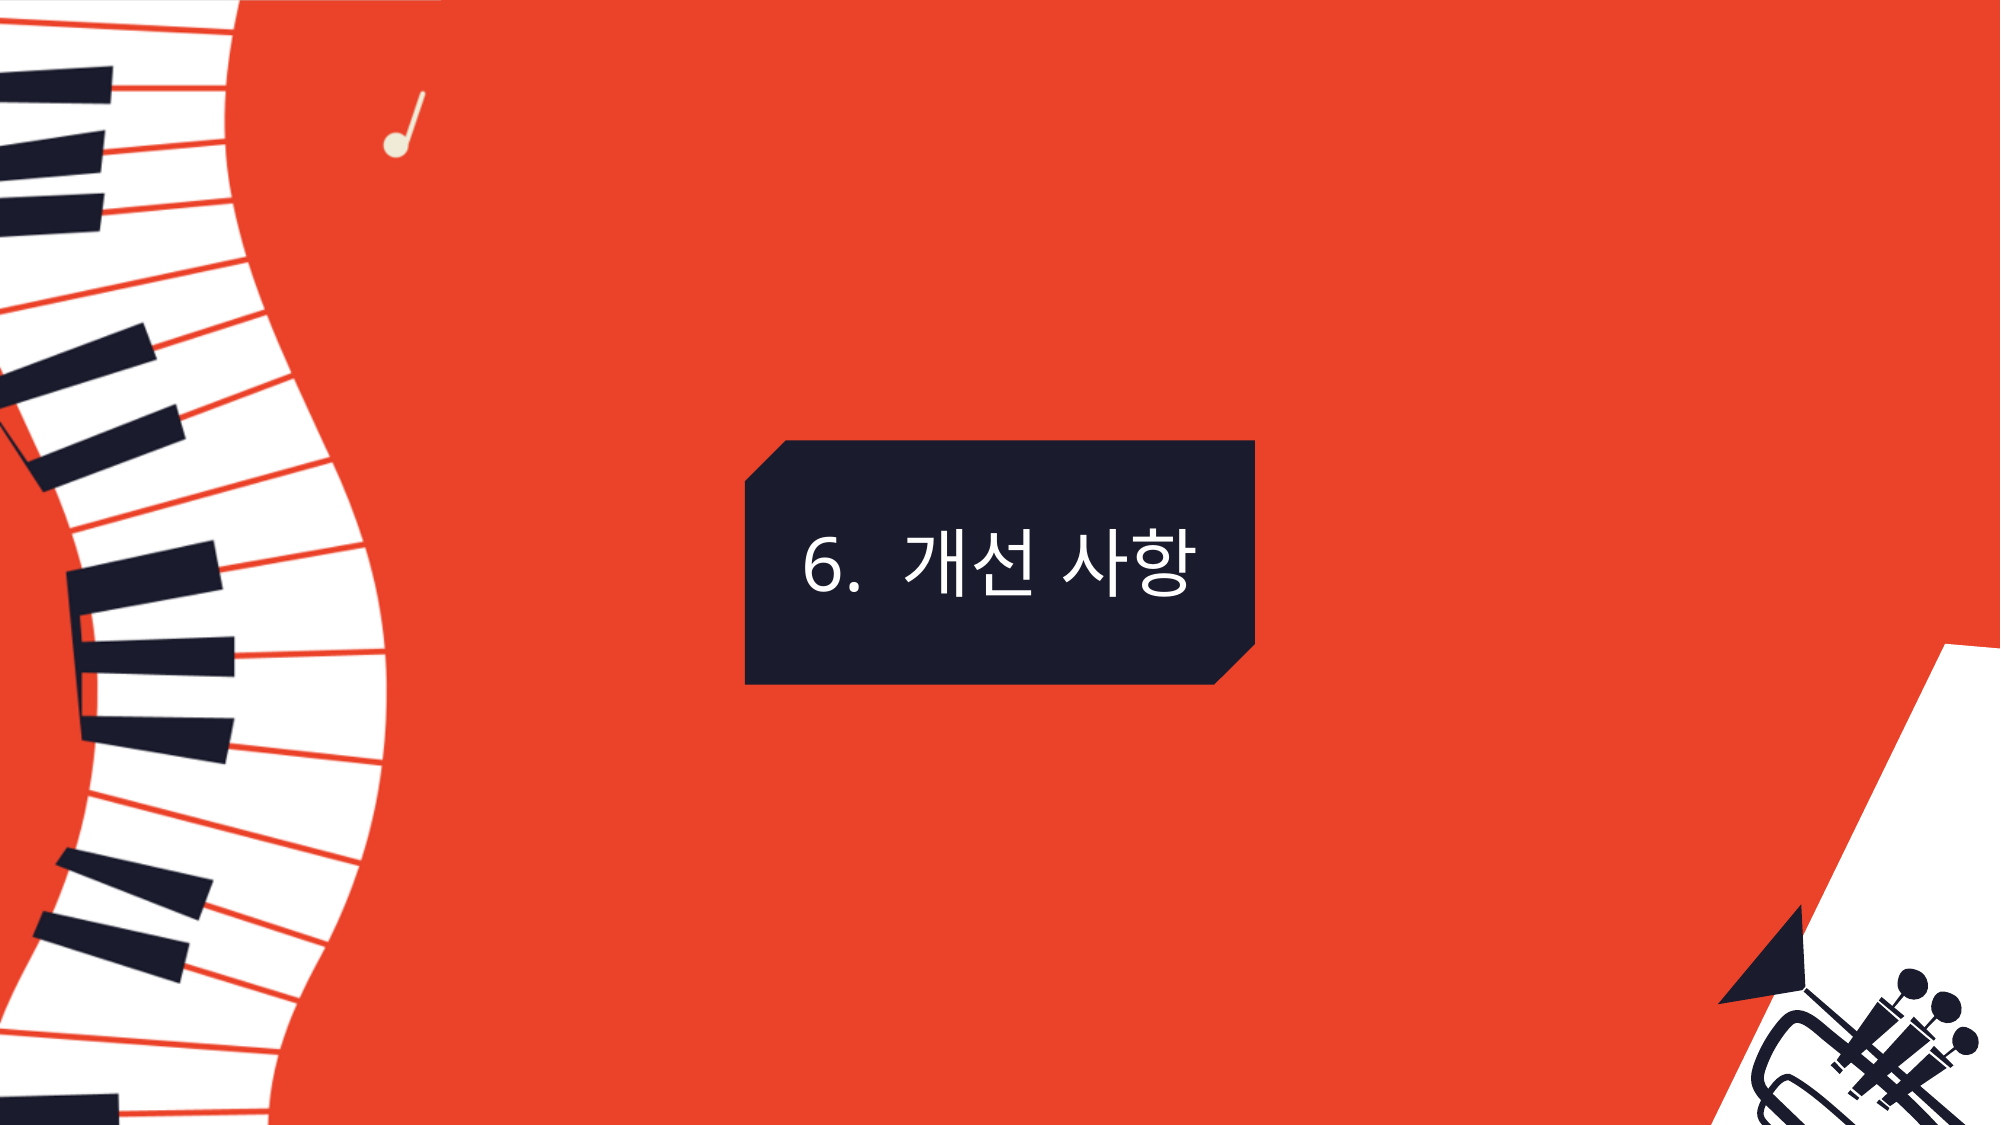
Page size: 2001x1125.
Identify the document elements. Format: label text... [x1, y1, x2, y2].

text_box [744, 440, 1255, 685]
text_box 6. 개선 사항 [786, 509, 1214, 615]
text_box [1803, 643, 2000, 955]
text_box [1696, 955, 2000, 1125]
picture [0, 0, 441, 1125]
